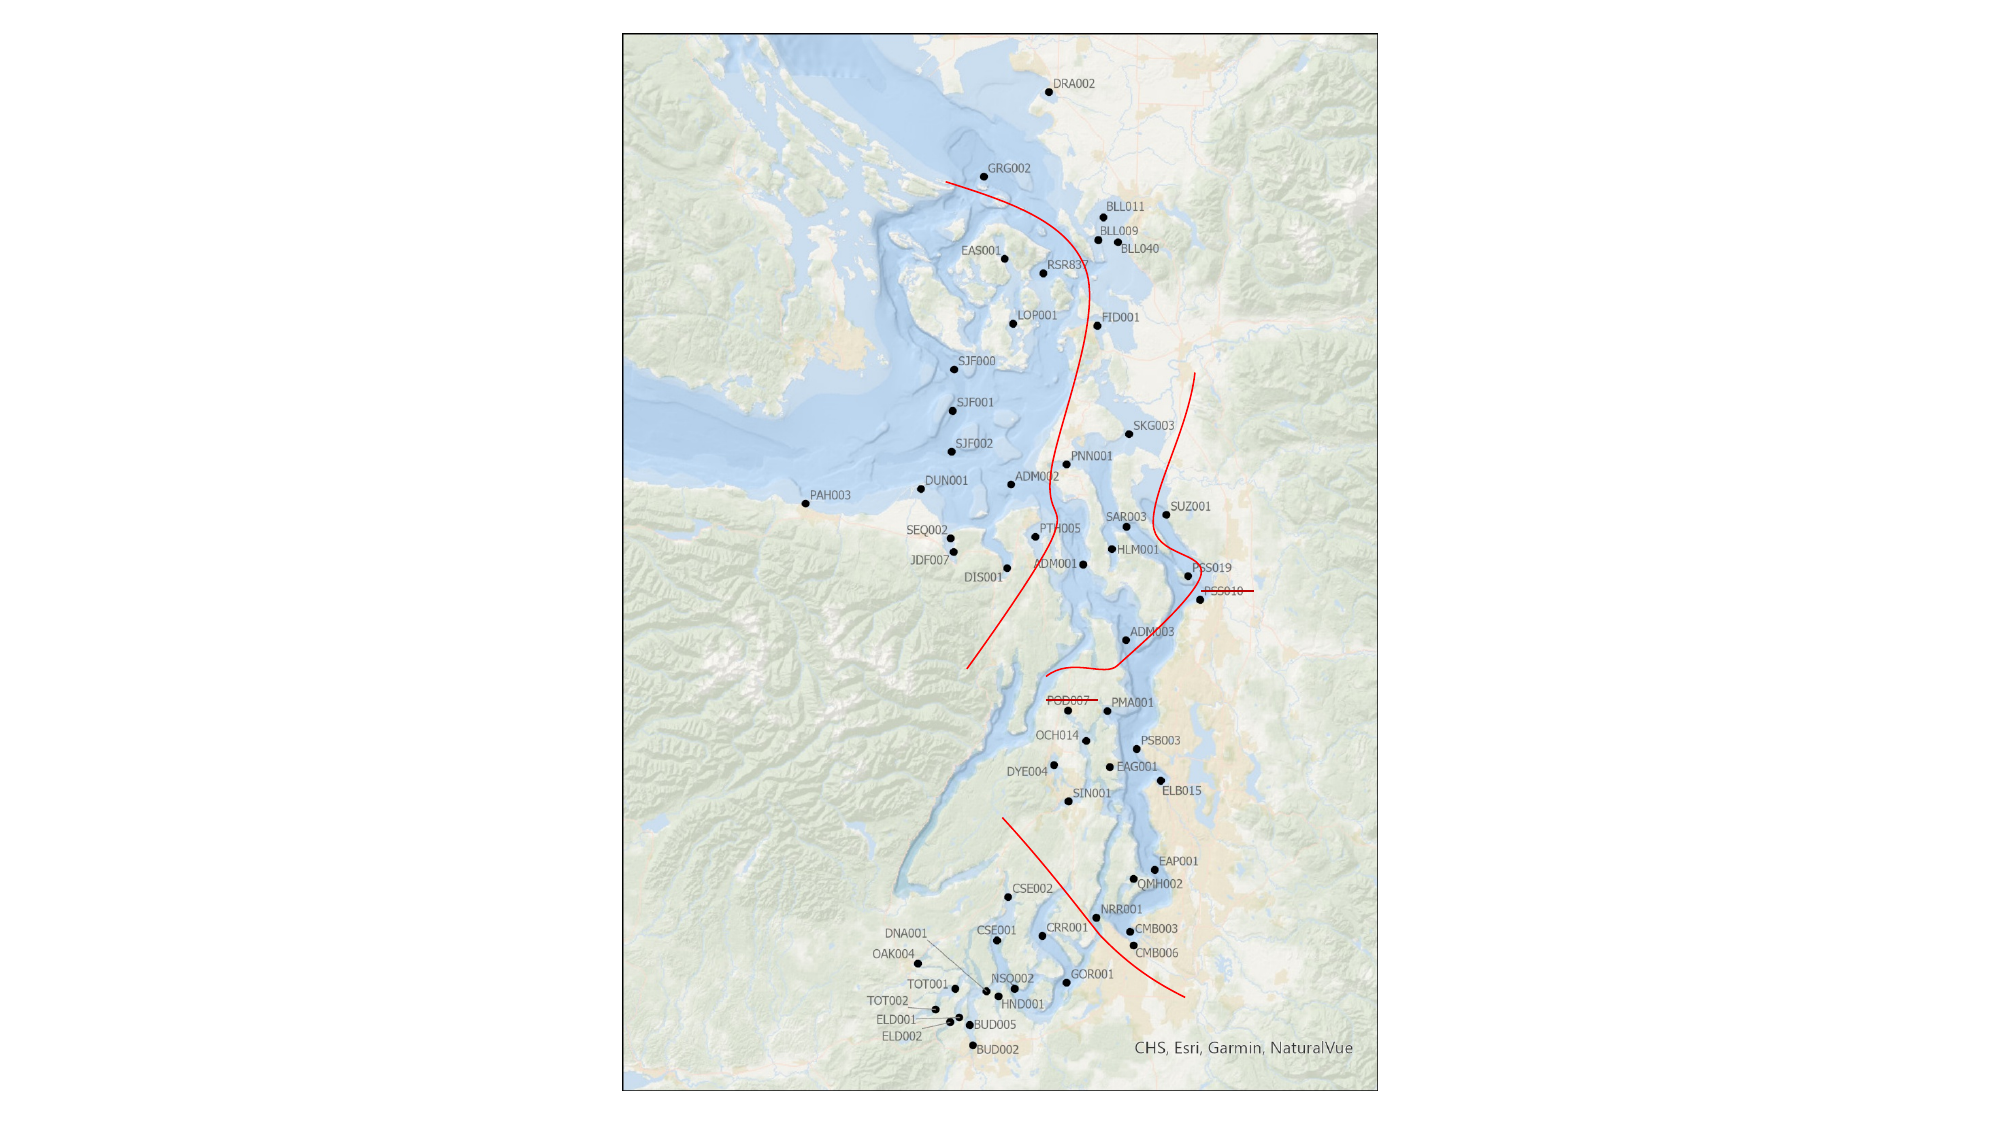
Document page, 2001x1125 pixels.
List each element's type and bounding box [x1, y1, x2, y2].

picture [621, 33, 1378, 1092]
